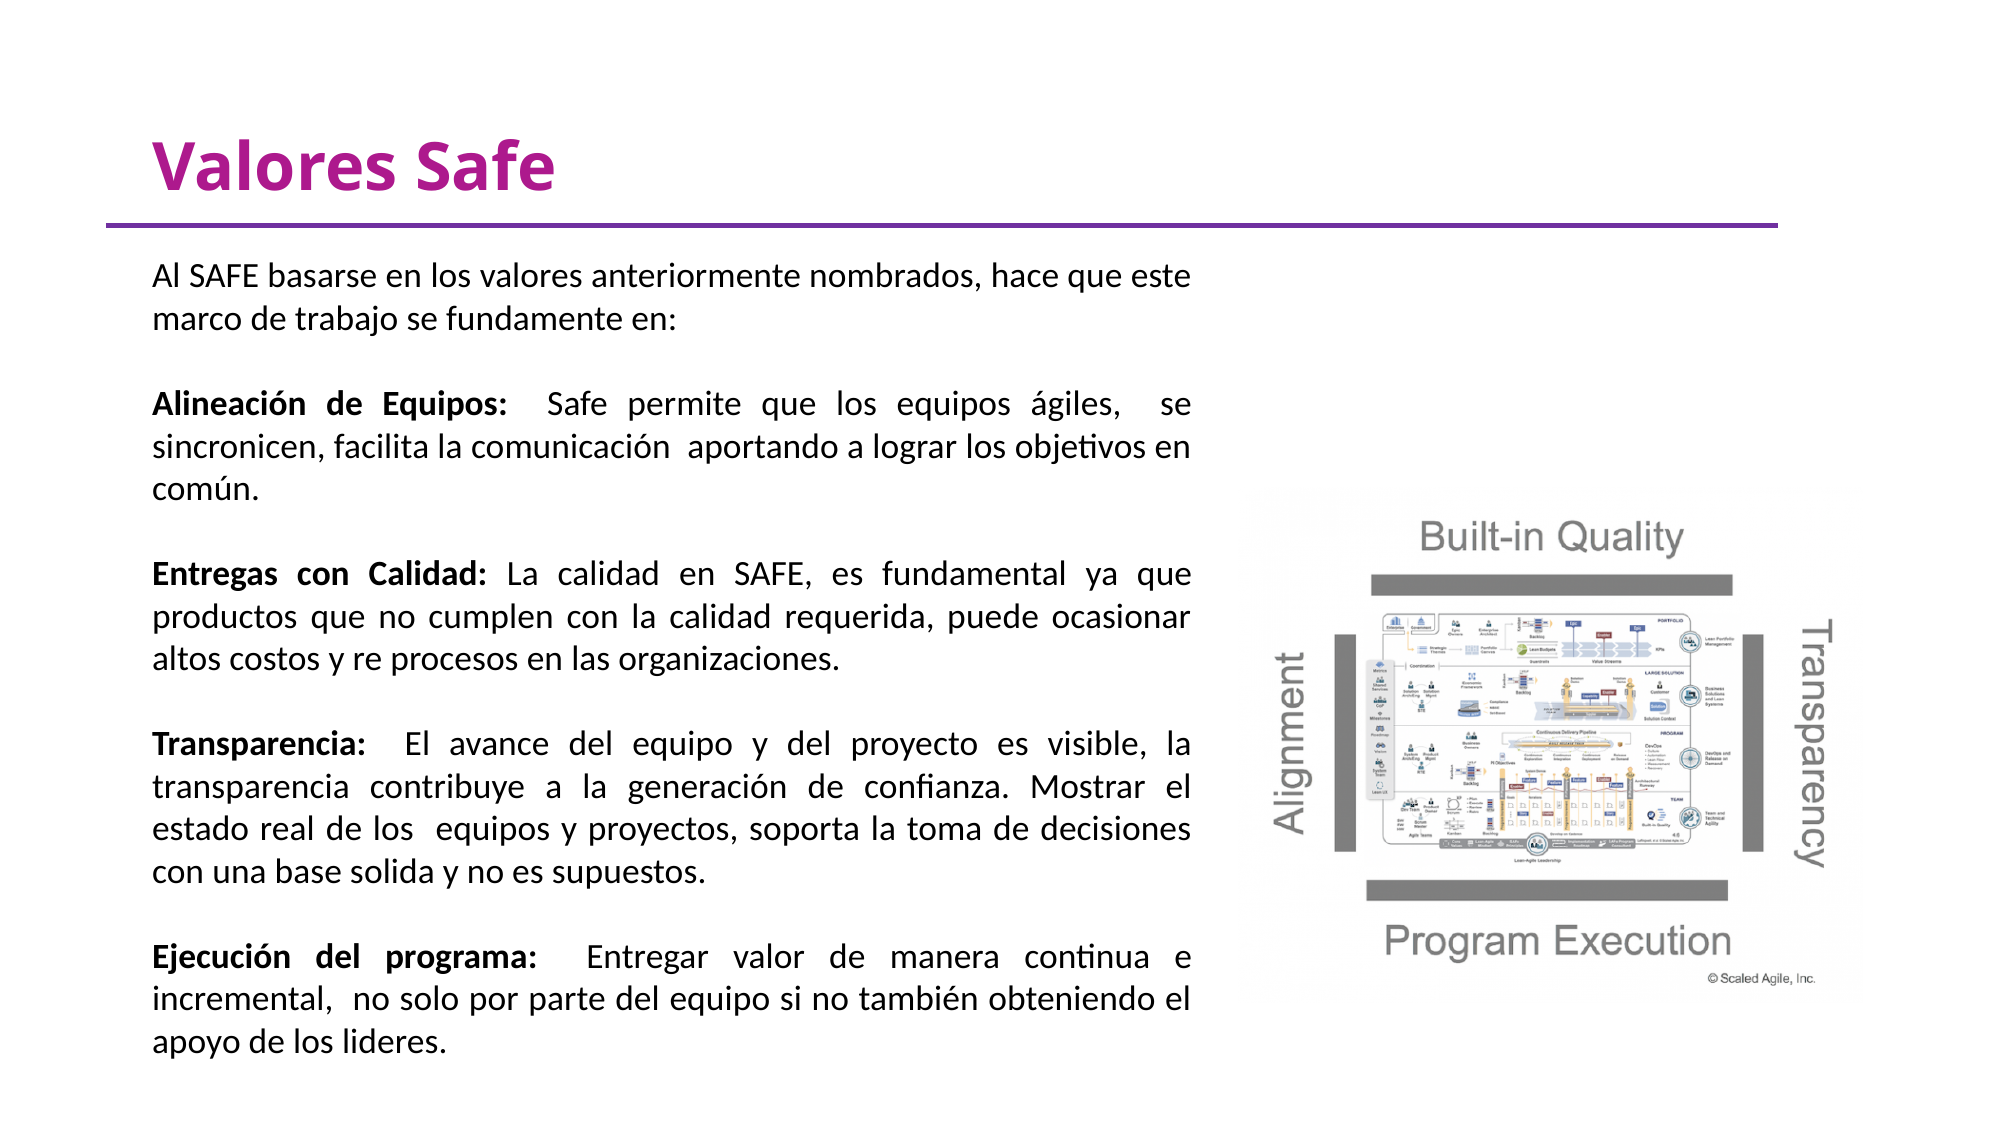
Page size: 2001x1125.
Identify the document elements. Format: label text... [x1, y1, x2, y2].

title Valores Safe [137, 59, 1863, 278]
text_box Al SAFE basarse en los valores anteriormente nombrados, hace que este marco de trabajo se fundamente en: Alineación de Equipos: Safe permite que los equipos ágiles, se sincronicen, facilita la comunicación aportando a lograr los objetivos en común. Entregas con Calidad: La calidad en SAFE, es fundamental ya que productos que no cumplen con la calidad requerida, puede ocasionar altos costos y re procesos en las organizaciones. Transparencia: El avance del equipo y del proyecto es visible, la transparencia contribuye a la generación de confianza. Mostrar el estado real de los equipos y proyectos, soporta la toma de decisiones con una base solida y no es supuestos. Ejecución del programa: Entregar valor de manera continua e incremental, no solo por parte del equipo si no también obteniendo el apoyo de los lideres. [137, 245, 1208, 1068]
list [1238, 486, 1863, 1004]
